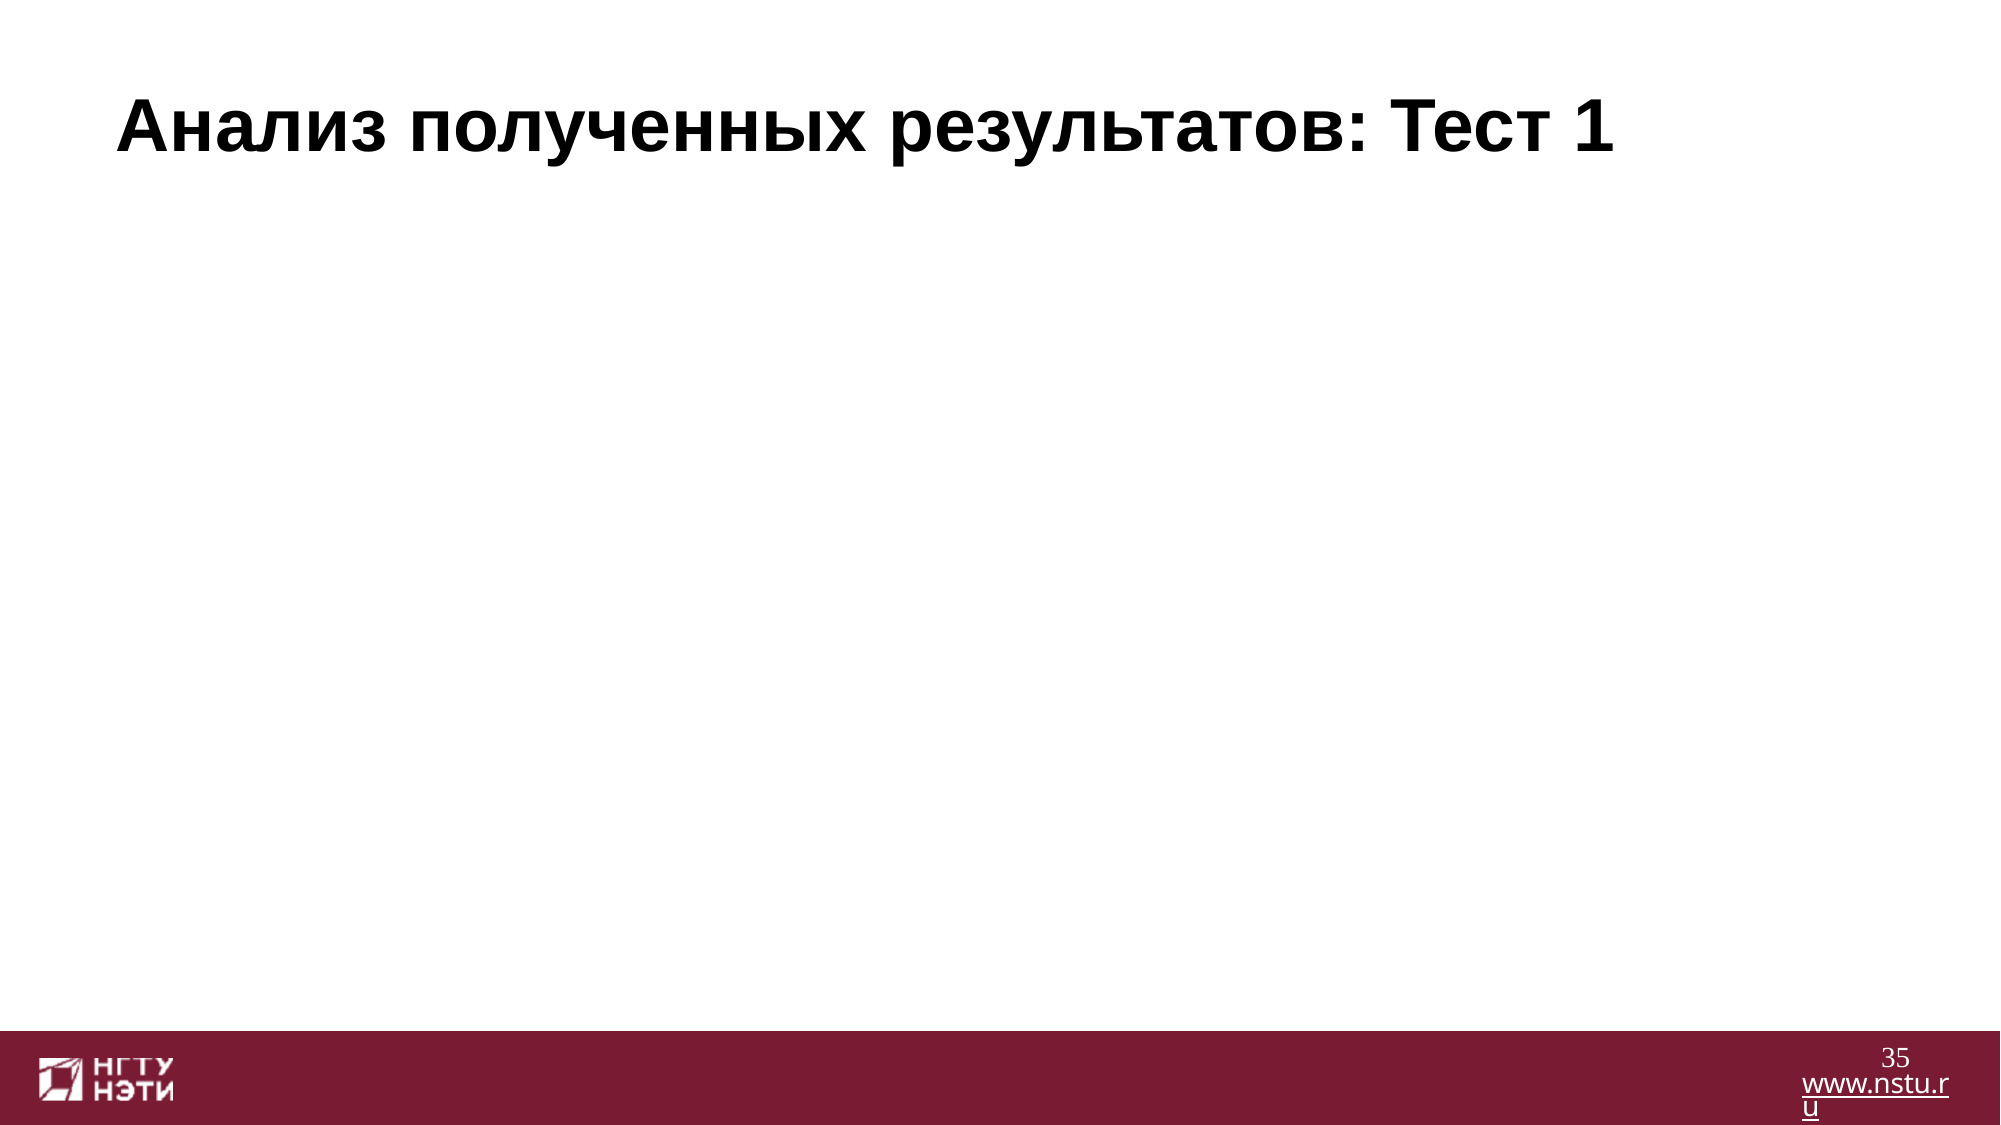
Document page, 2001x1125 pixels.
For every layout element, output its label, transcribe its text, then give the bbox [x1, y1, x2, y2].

slide_number 35 [1449, 1038, 1910, 1085]
title Анализ полученных результатов: Тест 1 [113, 40, 1736, 265]
picture [39, 1058, 173, 1101]
text_box www.nstu.ru [1799, 1070, 1959, 1105]
